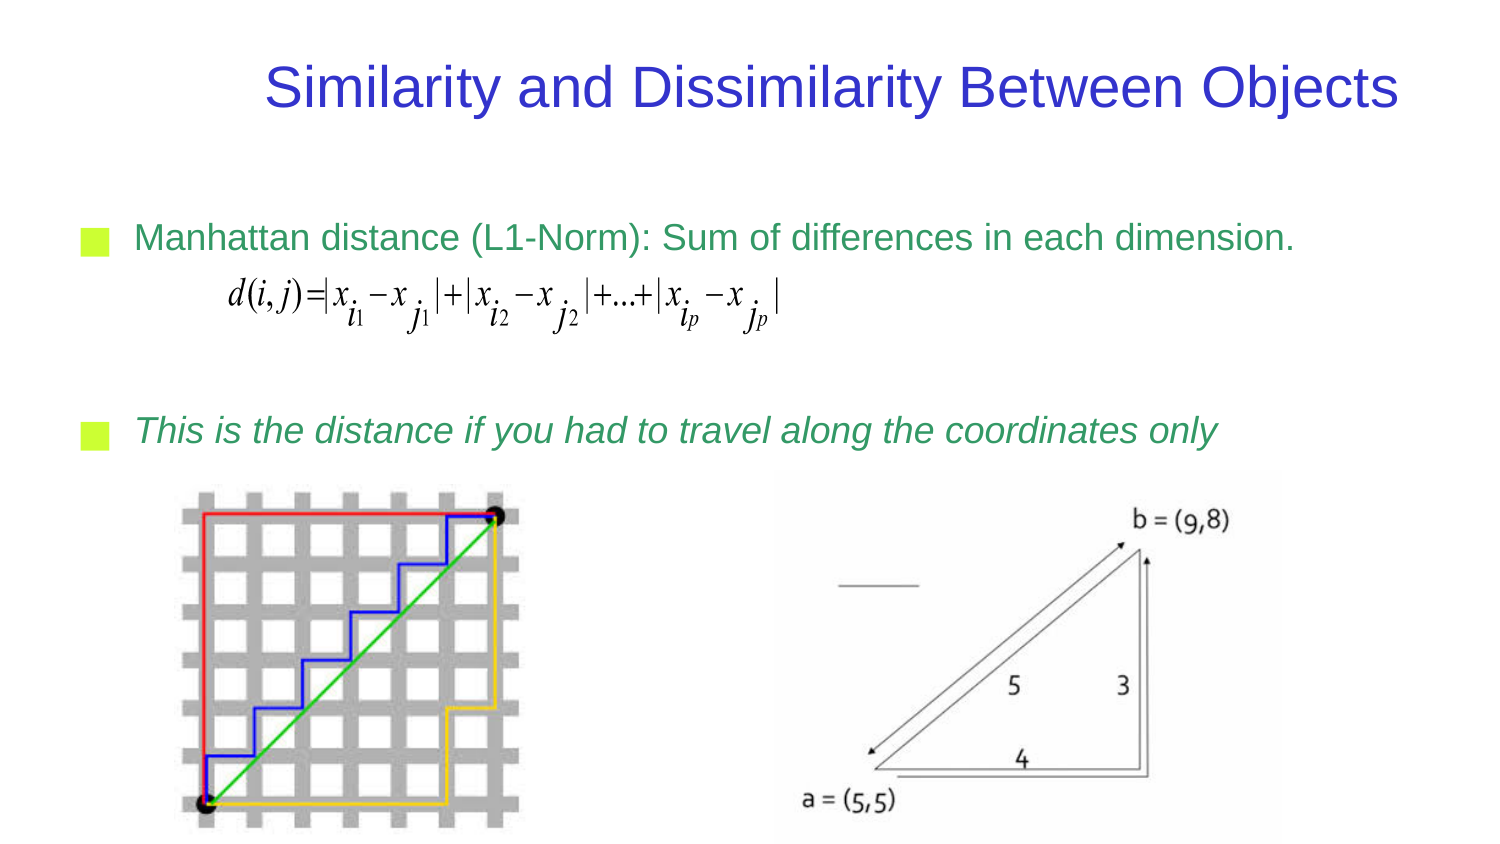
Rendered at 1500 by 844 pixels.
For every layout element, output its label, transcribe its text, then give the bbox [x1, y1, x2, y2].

text_box Similarity and Dissimilarity Between Objects [249, 18, 1450, 151]
picture [224, 271, 782, 340]
text_box Manhattan distance (L1-Norm): Sum of differences in each dimension. This is the distance if you had to travel along the coordinates only [62, 196, 1413, 779]
picture [174, 484, 527, 837]
picture [774, 470, 1282, 844]
